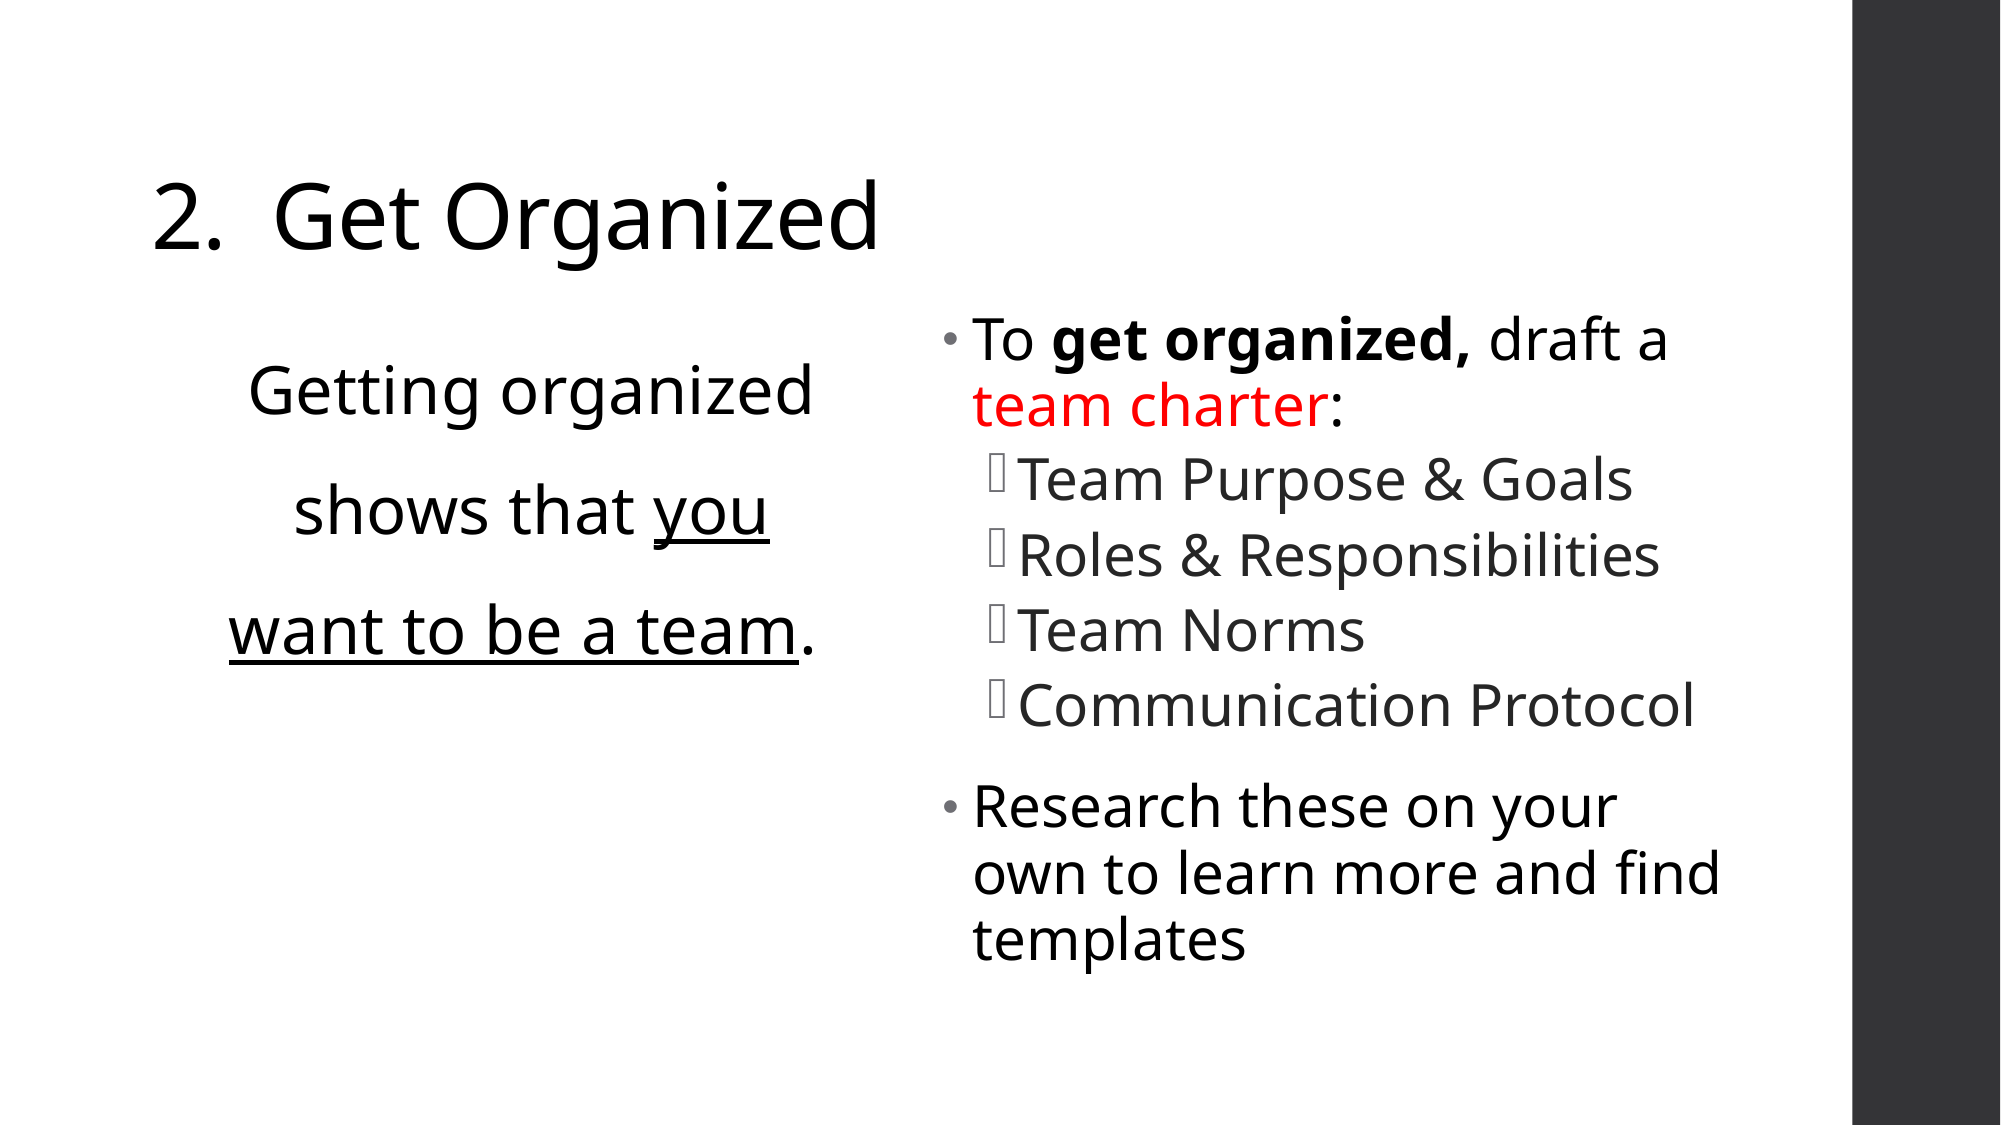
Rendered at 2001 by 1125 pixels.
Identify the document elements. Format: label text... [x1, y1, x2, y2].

title 2. Get Organized [136, 60, 1797, 278]
list To get organized, draft a team charter: Team Purpose & Goals Roles & Responsibilities Team Norms Communication Protocol Research these on your own to learn more and find templates [927, 299, 1740, 1014]
list Getting organized shows that you want to be a team. [206, 299, 857, 1078]
